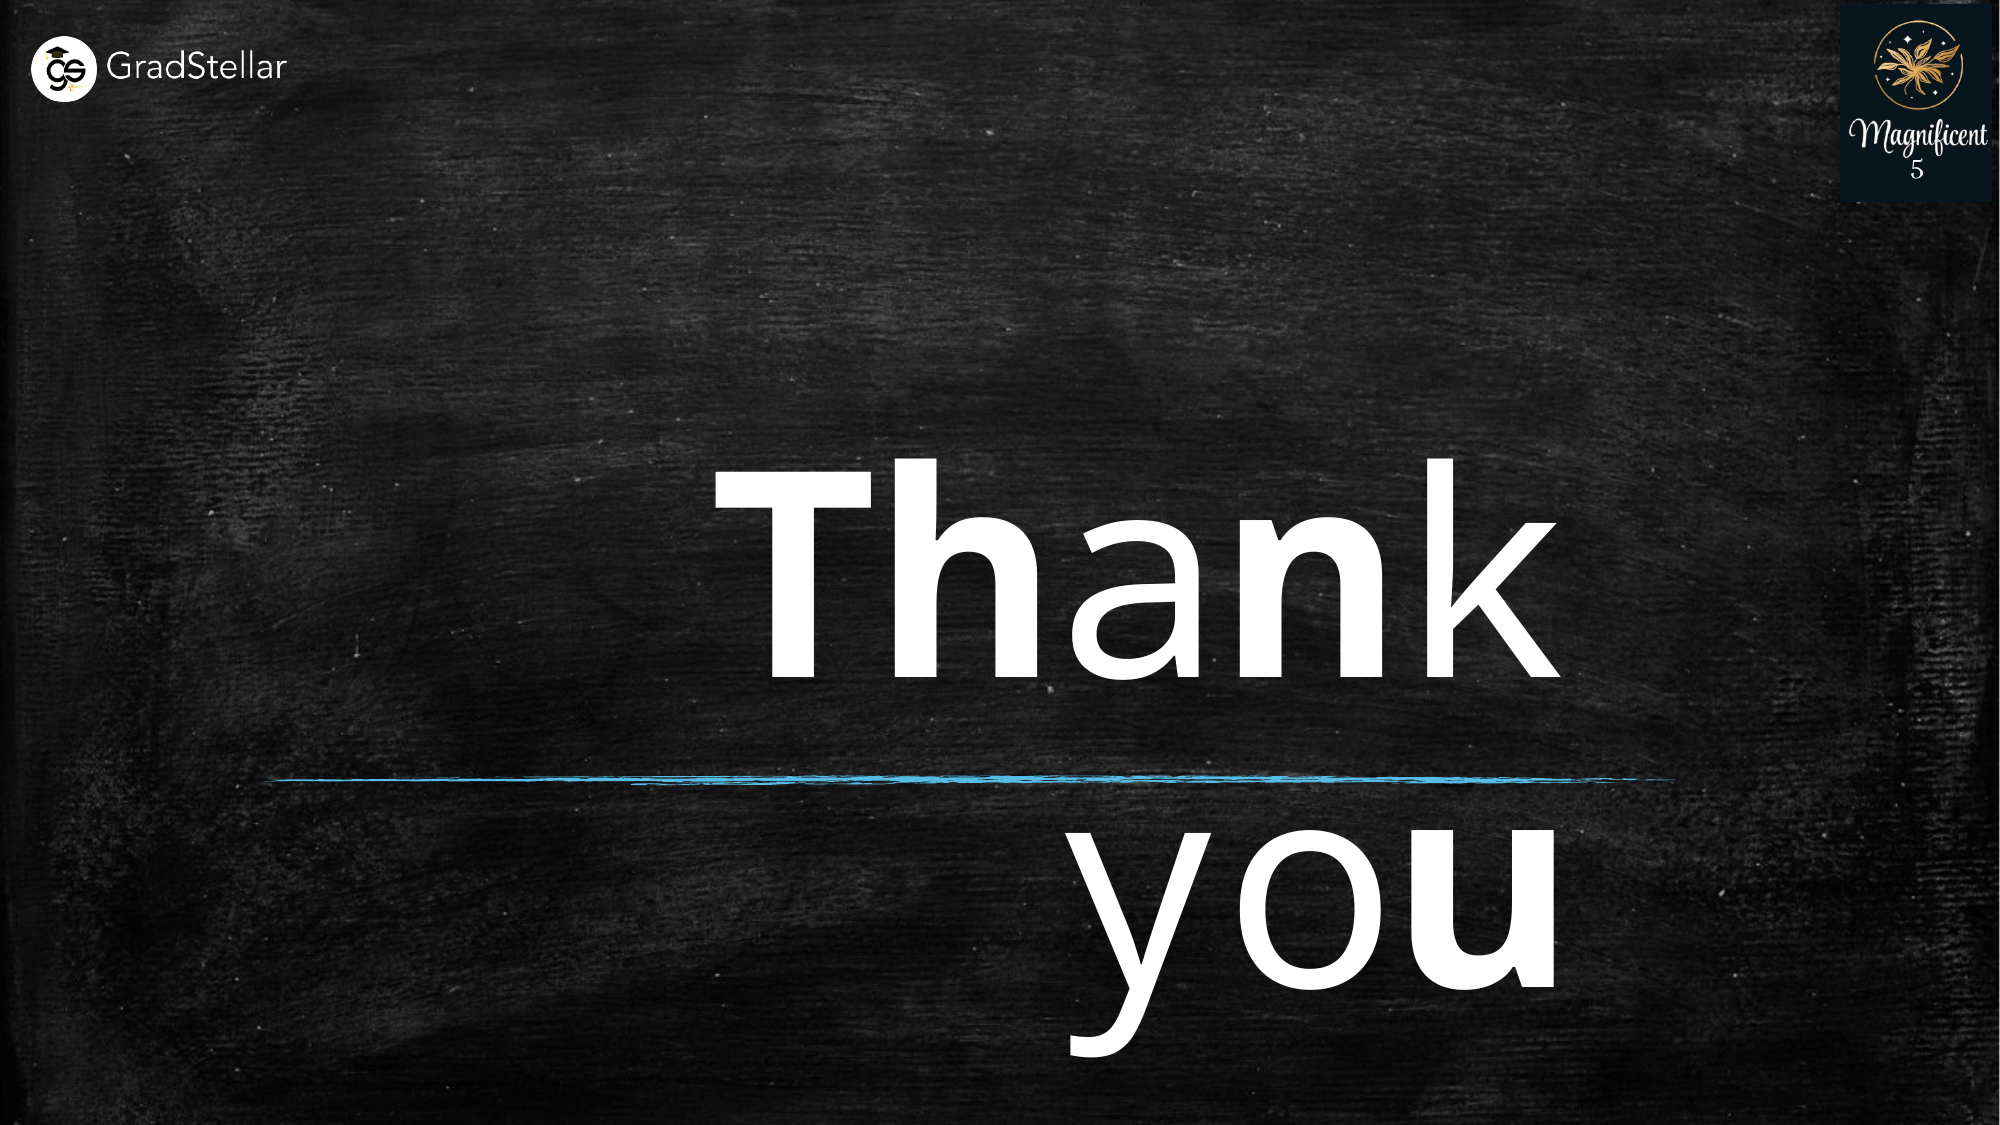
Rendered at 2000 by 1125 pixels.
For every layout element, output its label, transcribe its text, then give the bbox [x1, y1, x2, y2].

picture [1840, 4, 1992, 202]
picture [31, 36, 97, 102]
picture [101, 49, 291, 89]
title Thank you [692, 361, 1937, 1058]
